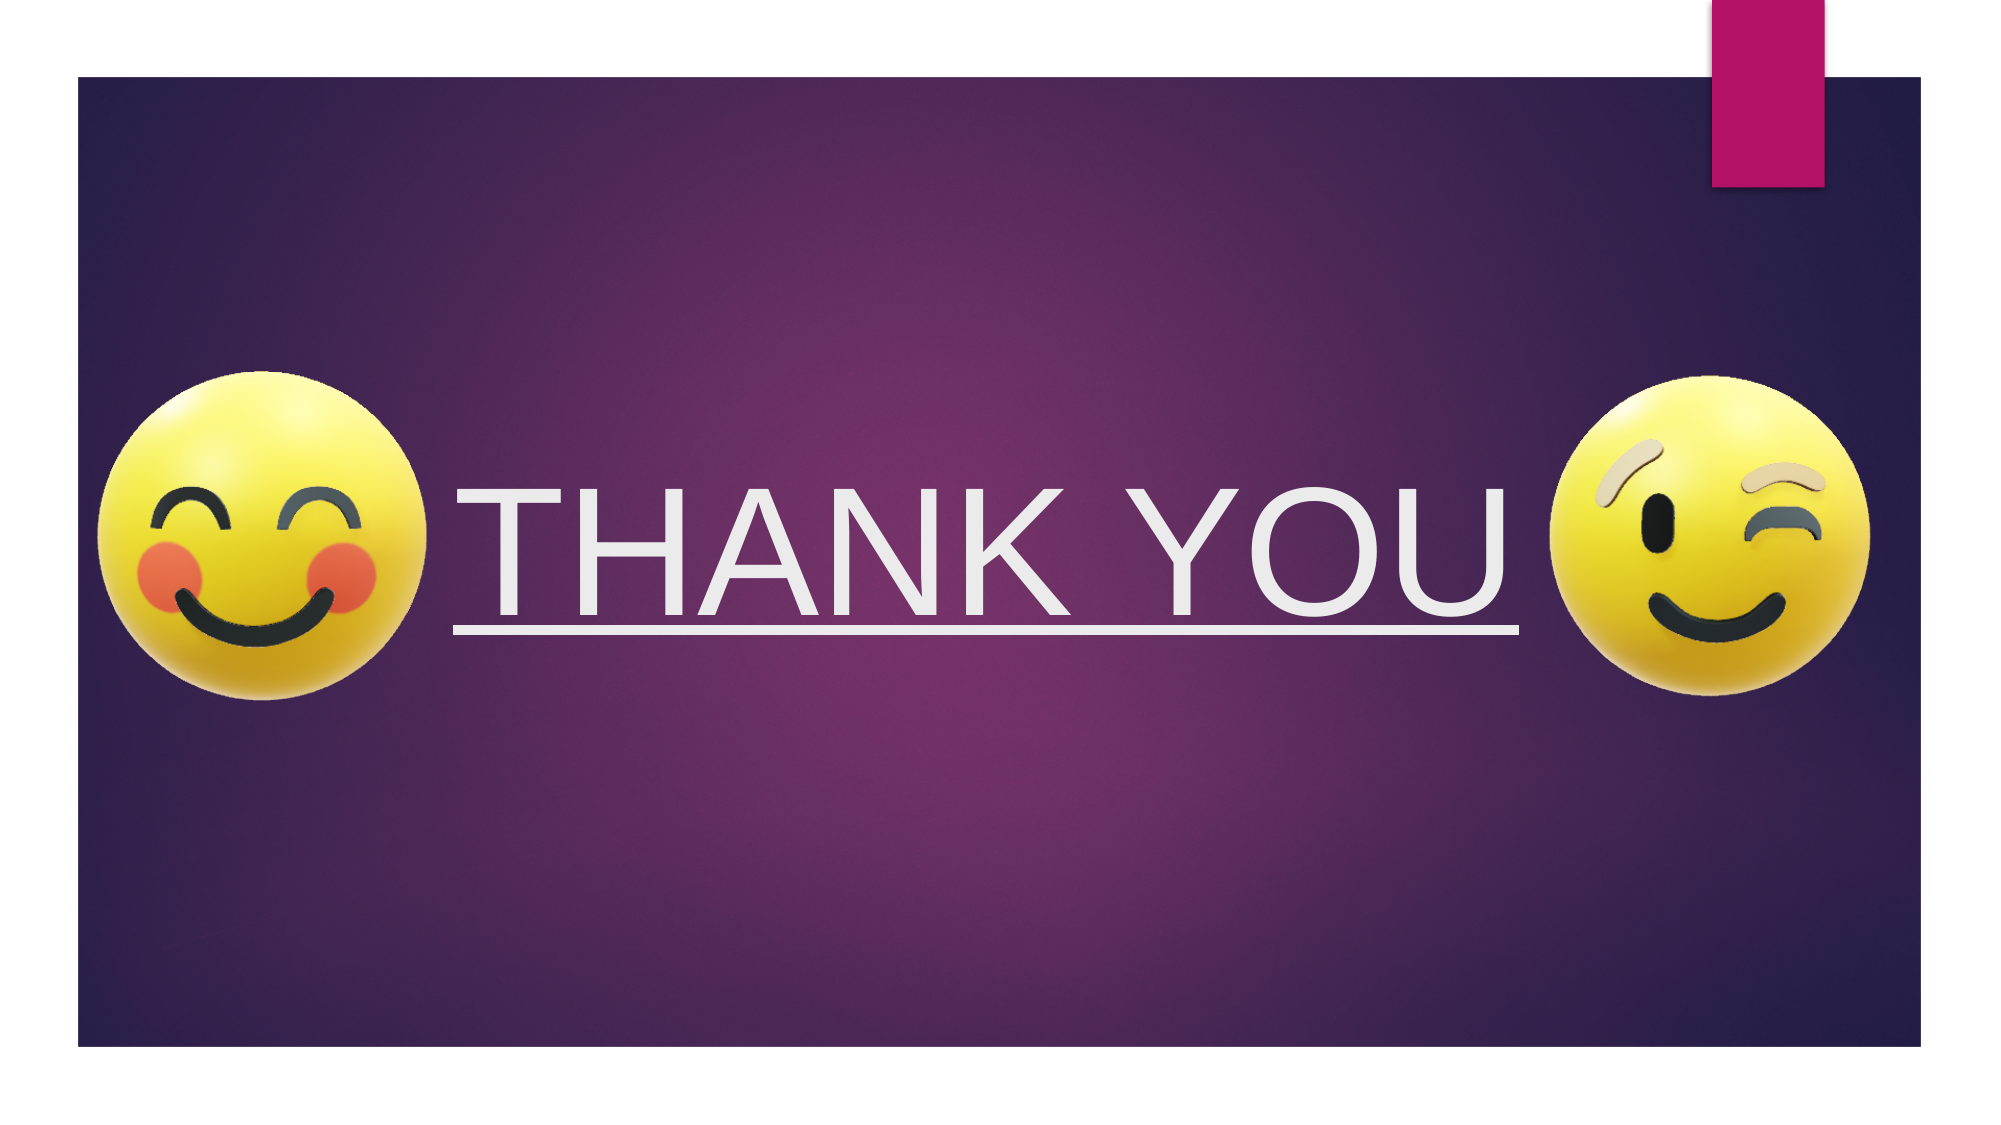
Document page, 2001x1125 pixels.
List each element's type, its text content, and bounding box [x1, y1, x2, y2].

title THANK YOU [262, 219, 1711, 660]
picture [93, 325, 431, 747]
picture [1541, 369, 1879, 703]
